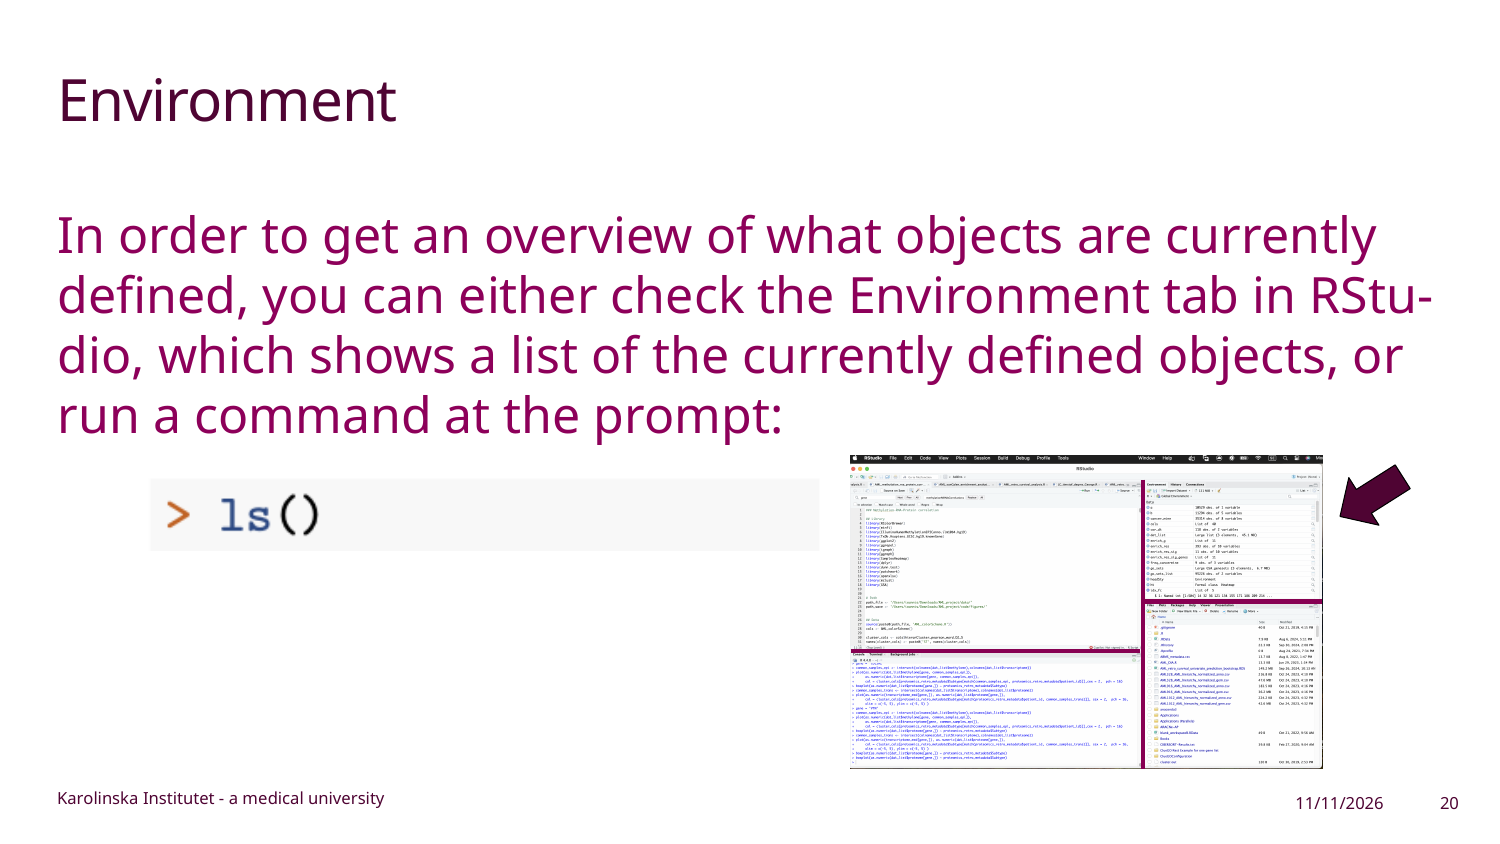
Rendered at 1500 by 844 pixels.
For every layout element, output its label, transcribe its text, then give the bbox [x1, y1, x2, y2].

picture [111, 477, 820, 552]
title Environment [41, 55, 1458, 197]
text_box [850, 454, 1323, 770]
slide_number 20 [1361, 785, 1474, 814]
text_box In order to get an overview of what objects are currently defined, you can either check the Environment tab in RStu- dio, which shows a list of the currently defined objects, or run a command at the prompt: [42, 196, 1484, 511]
text_box [1340, 464, 1411, 526]
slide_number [1086, 785, 1361, 814]
footer Karolinska Institutet - a medical university [41, 785, 408, 814]
